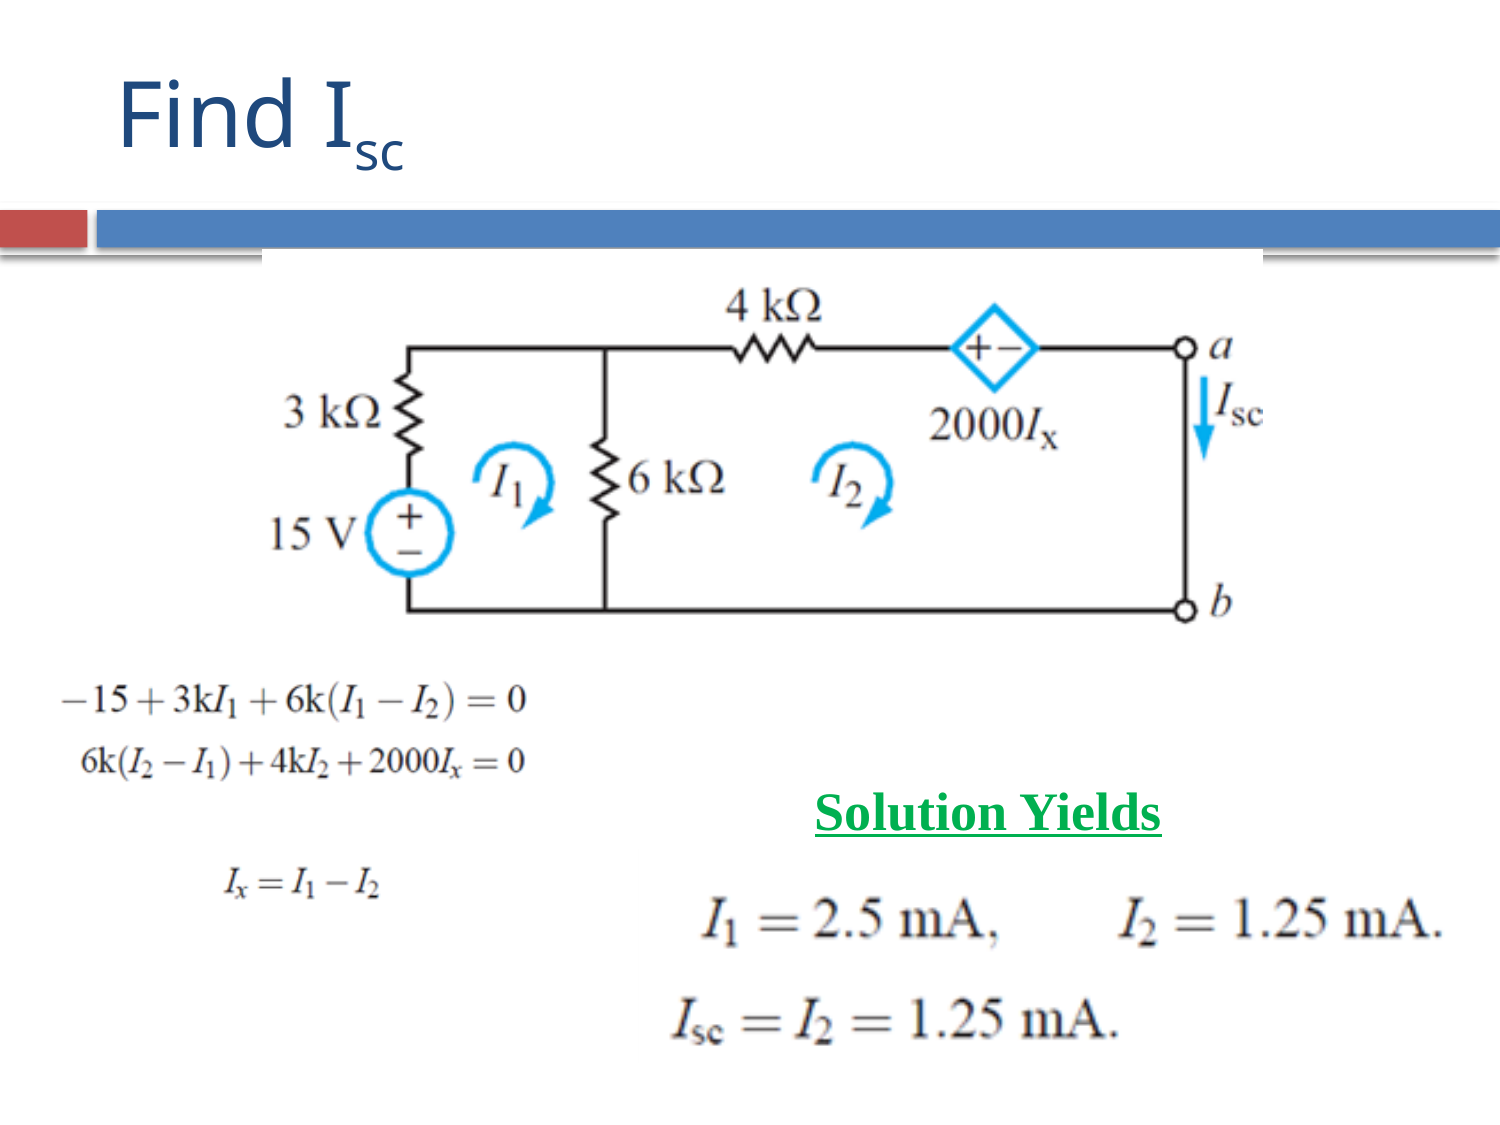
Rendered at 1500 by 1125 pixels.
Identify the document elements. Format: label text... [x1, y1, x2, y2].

text_box Solution Yields [800, 769, 1200, 848]
picture [637, 849, 1463, 1063]
title Find Isc [100, 37, 1438, 200]
picture [37, 662, 551, 912]
picture [262, 249, 1263, 638]
